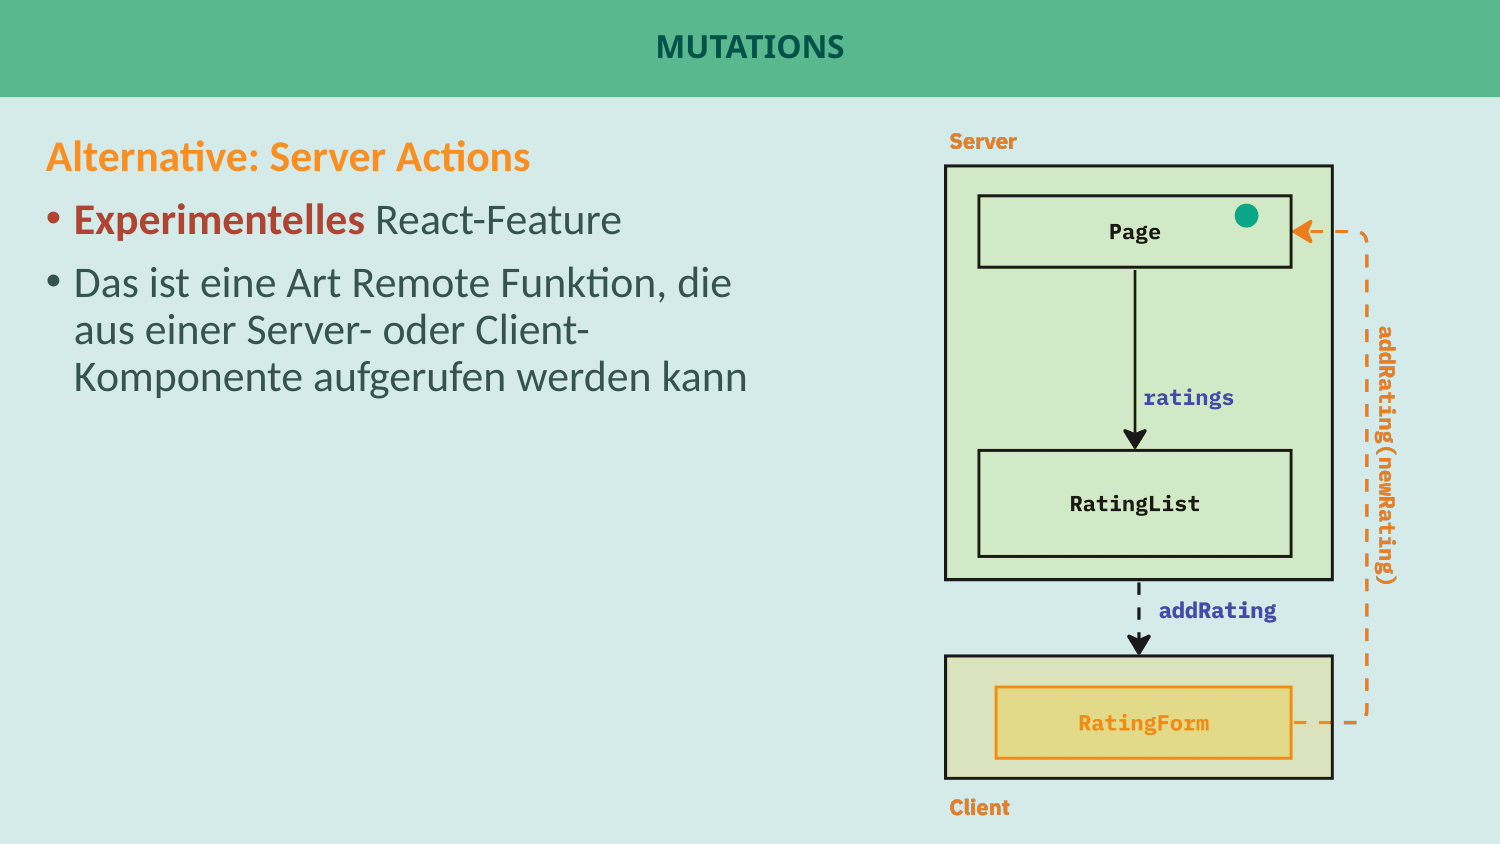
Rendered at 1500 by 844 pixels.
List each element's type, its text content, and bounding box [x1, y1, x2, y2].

picture [944, 126, 1402, 822]
title Mutations [0, 0, 1500, 98]
list Alternative: Server Actions Experimentelles React-Feature Das ist eine Art Remote Funktion, die aus einer Server- oder Client-Komponente aufgerufen werden kann [30, 126, 778, 782]
